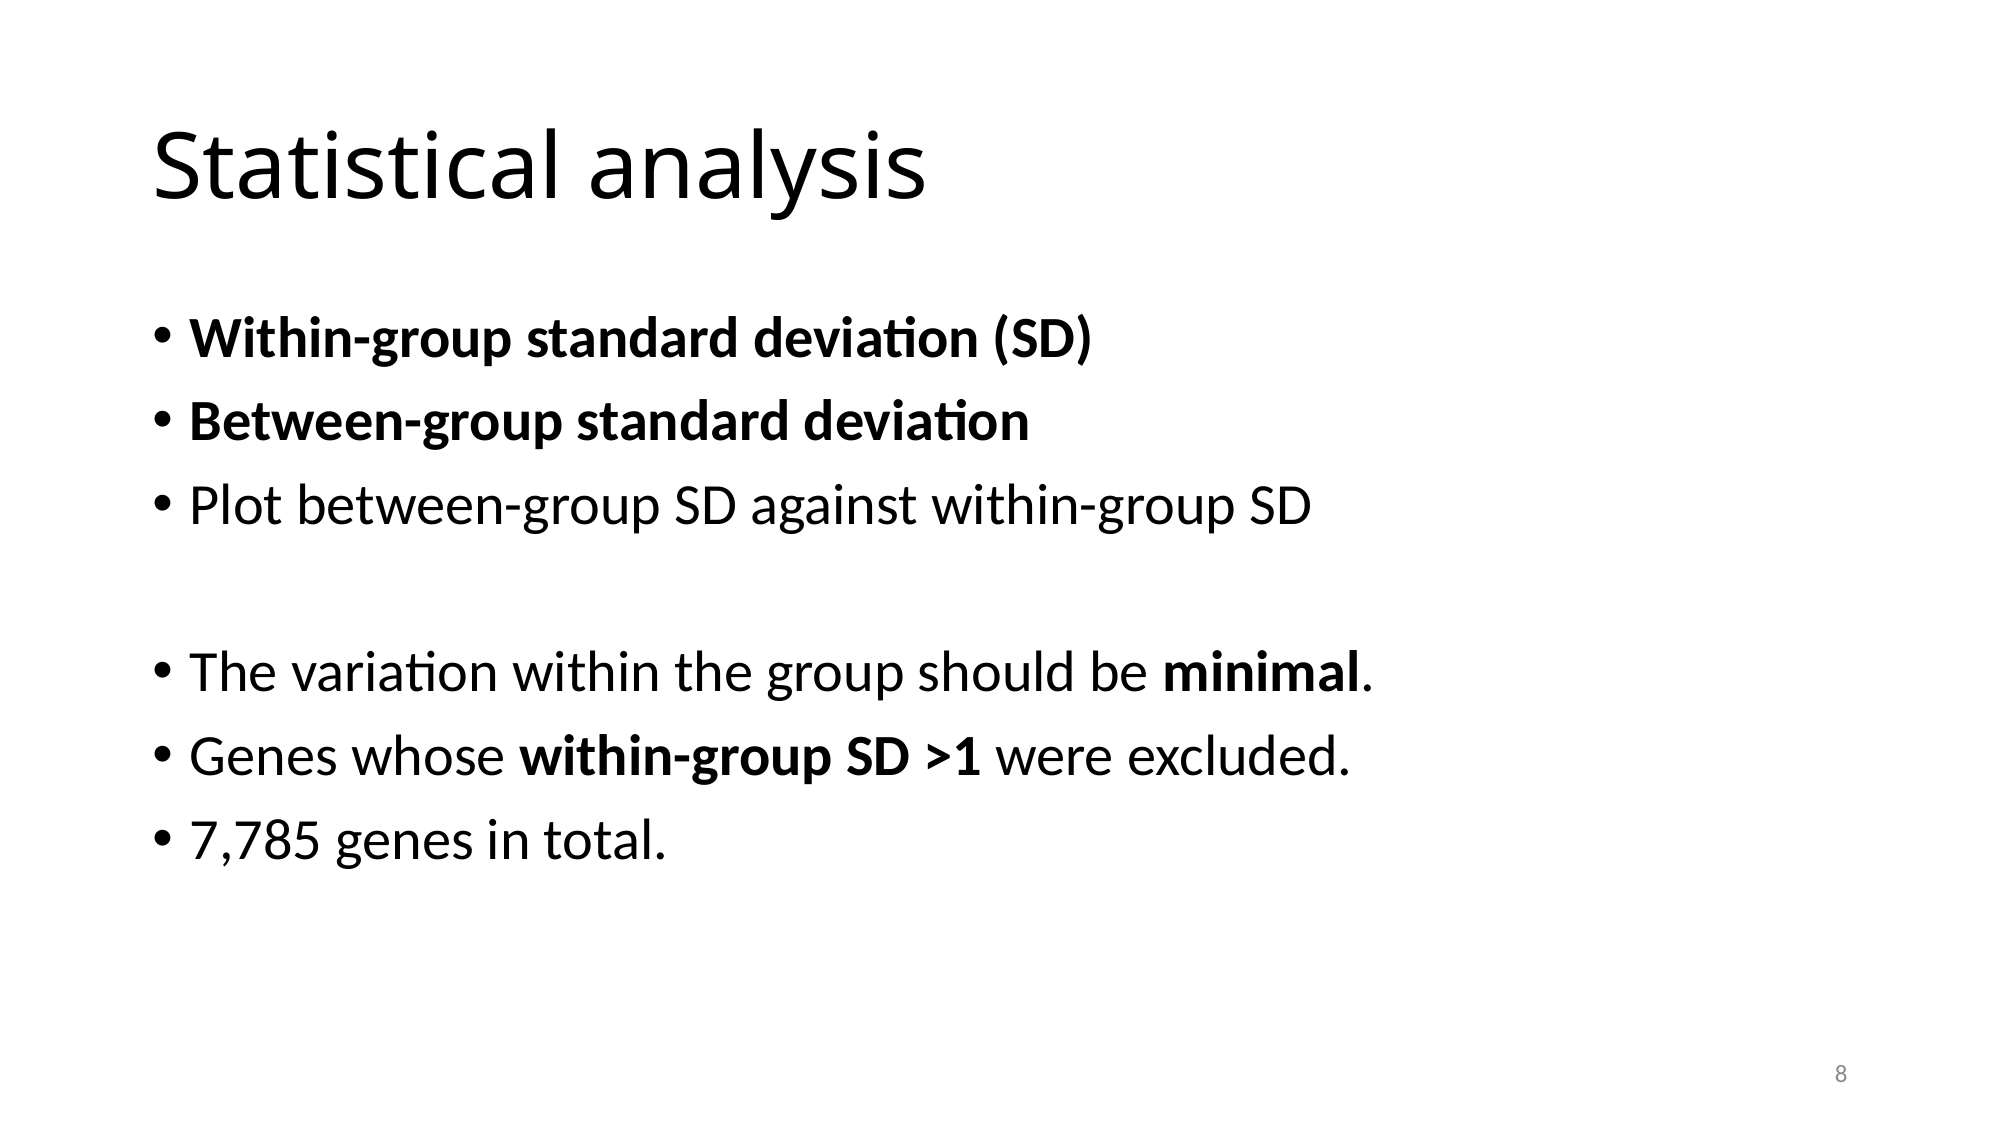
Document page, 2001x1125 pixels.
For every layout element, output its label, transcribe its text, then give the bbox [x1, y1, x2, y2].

slide_number 8 [1412, 1042, 1863, 1103]
list Within-group standard deviation (SD) Between-group standard deviation Plot between-group SD against within-group SD The variation within the group should be minimal. Genes whose within-group SD >1 were excluded. 7,785 genes in total. [137, 299, 1863, 1014]
title Statistical analysis [137, 59, 1863, 278]
